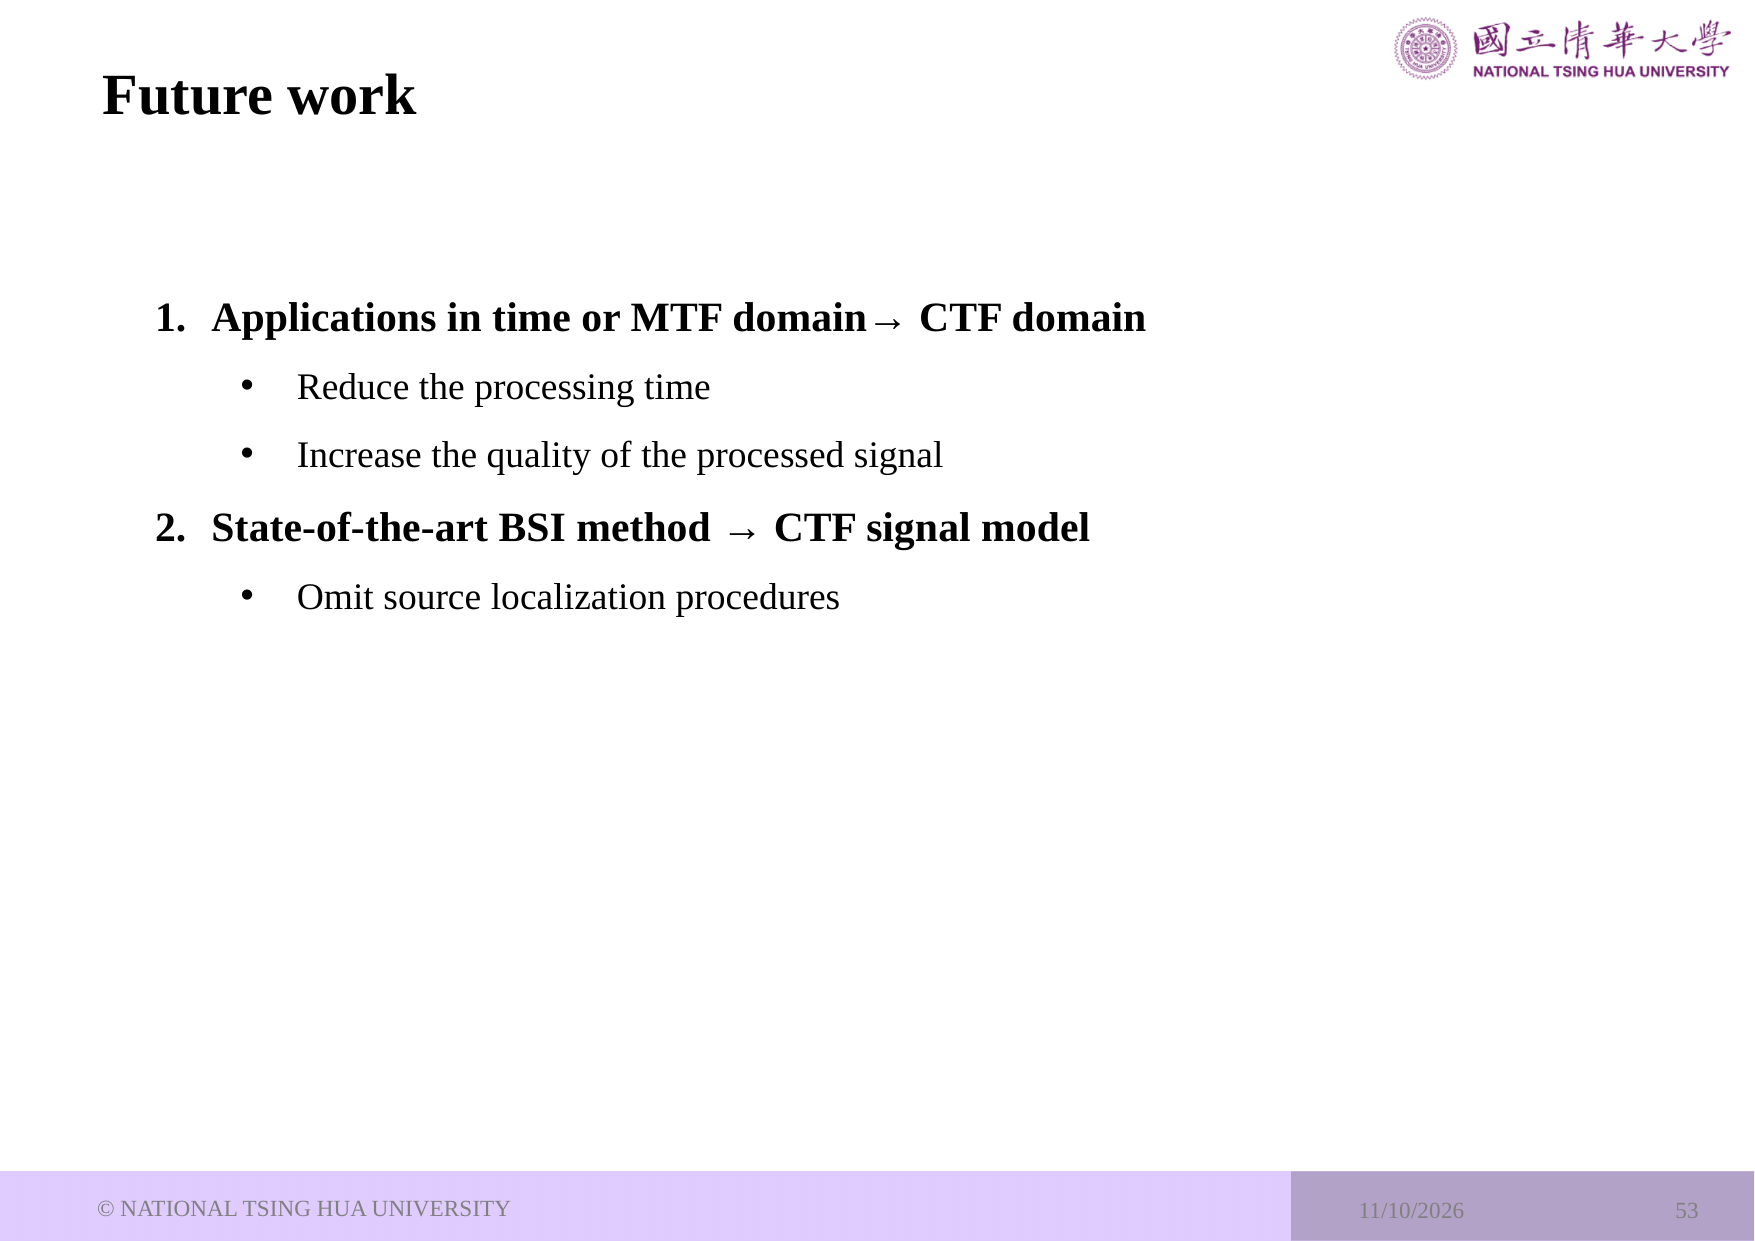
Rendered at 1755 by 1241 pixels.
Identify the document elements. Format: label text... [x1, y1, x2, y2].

footer © NATIONAL TSING HUA UNIVERSITY [82, 1177, 562, 1236]
picture [0, 1171, 1291, 1241]
text_box Applications in time or MTF domain→ CTF domain Reduce the processing time Increase the quality of the processed signal State-of-the-art BSI method → CTF signal model Omit source localization procedures [140, 257, 1411, 625]
title Future work [87, 35, 1257, 140]
slide_number 53 [1577, 1180, 1714, 1239]
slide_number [1343, 1180, 1551, 1239]
picture [1388, 2, 1755, 95]
